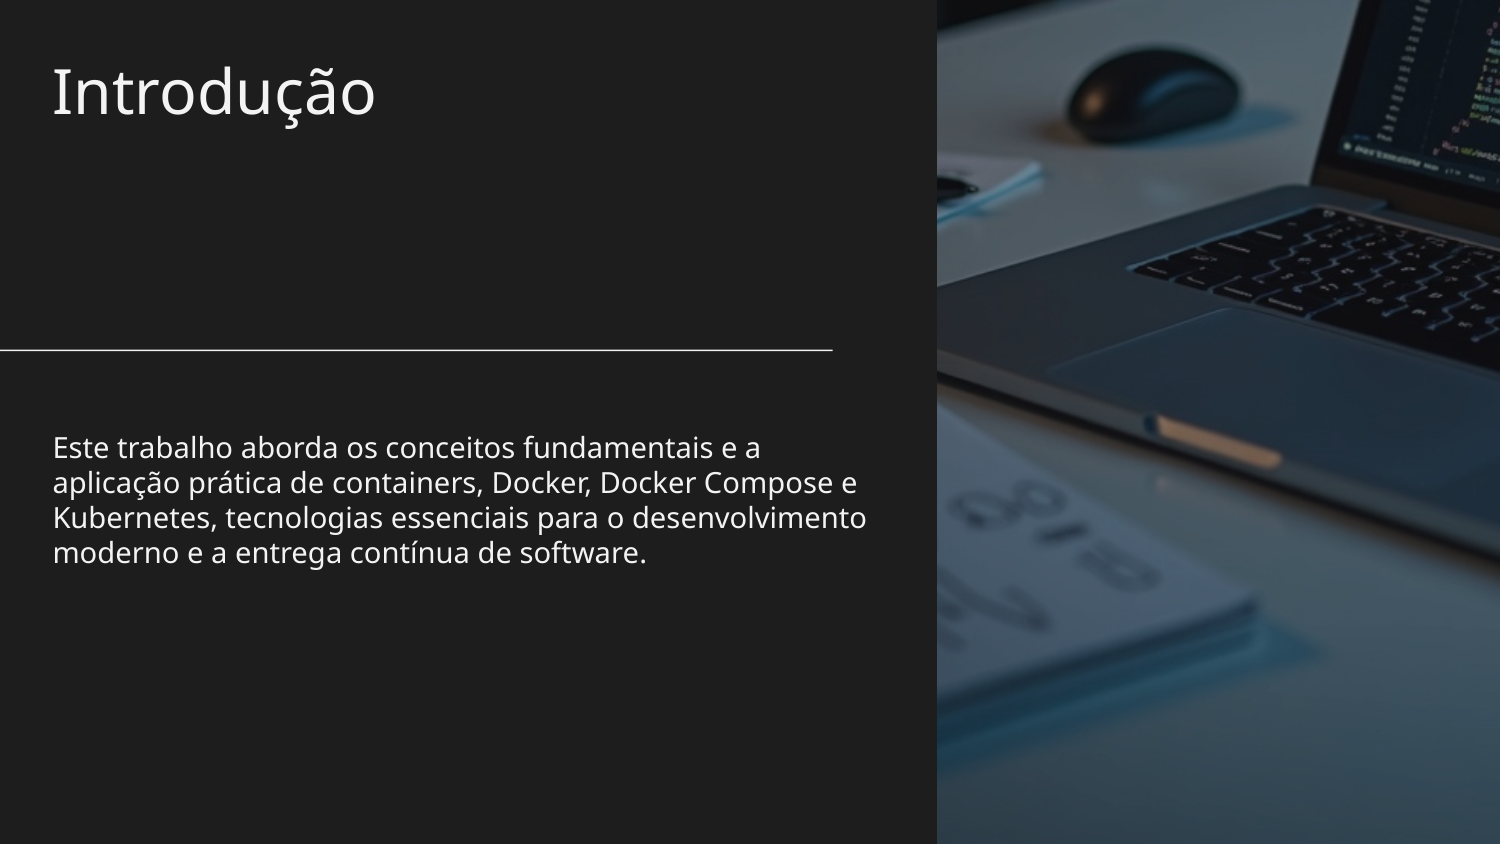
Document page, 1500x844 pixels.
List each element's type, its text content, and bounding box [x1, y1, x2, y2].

title Introdução [37, 37, 911, 338]
list Este trabalho aborda os conceitos fundamentais e a aplicação prática de containers, Docker, Docker Compose e Kubernetes, tecnologias essenciais para o desenvolvimento moderno e a entrega contínua de software. [37, 414, 911, 807]
picture [937, 0, 1500, 844]
